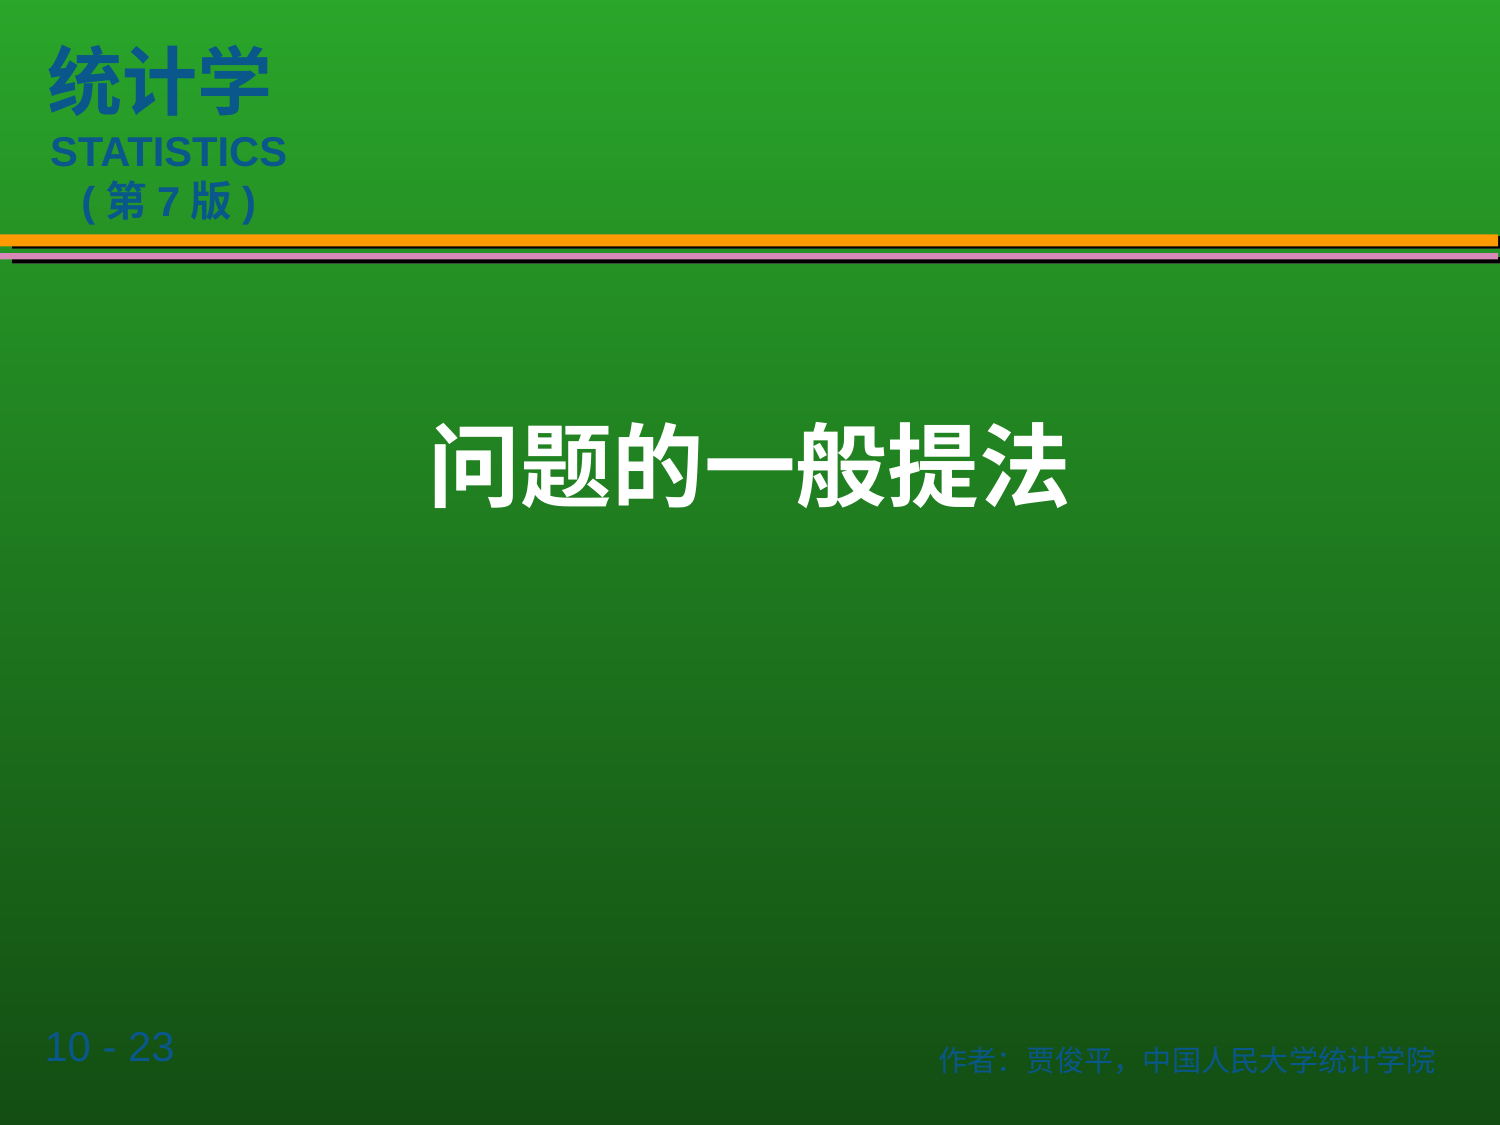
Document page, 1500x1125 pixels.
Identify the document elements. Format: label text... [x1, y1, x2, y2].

title 问题的一般提法 [112, 375, 1388, 563]
